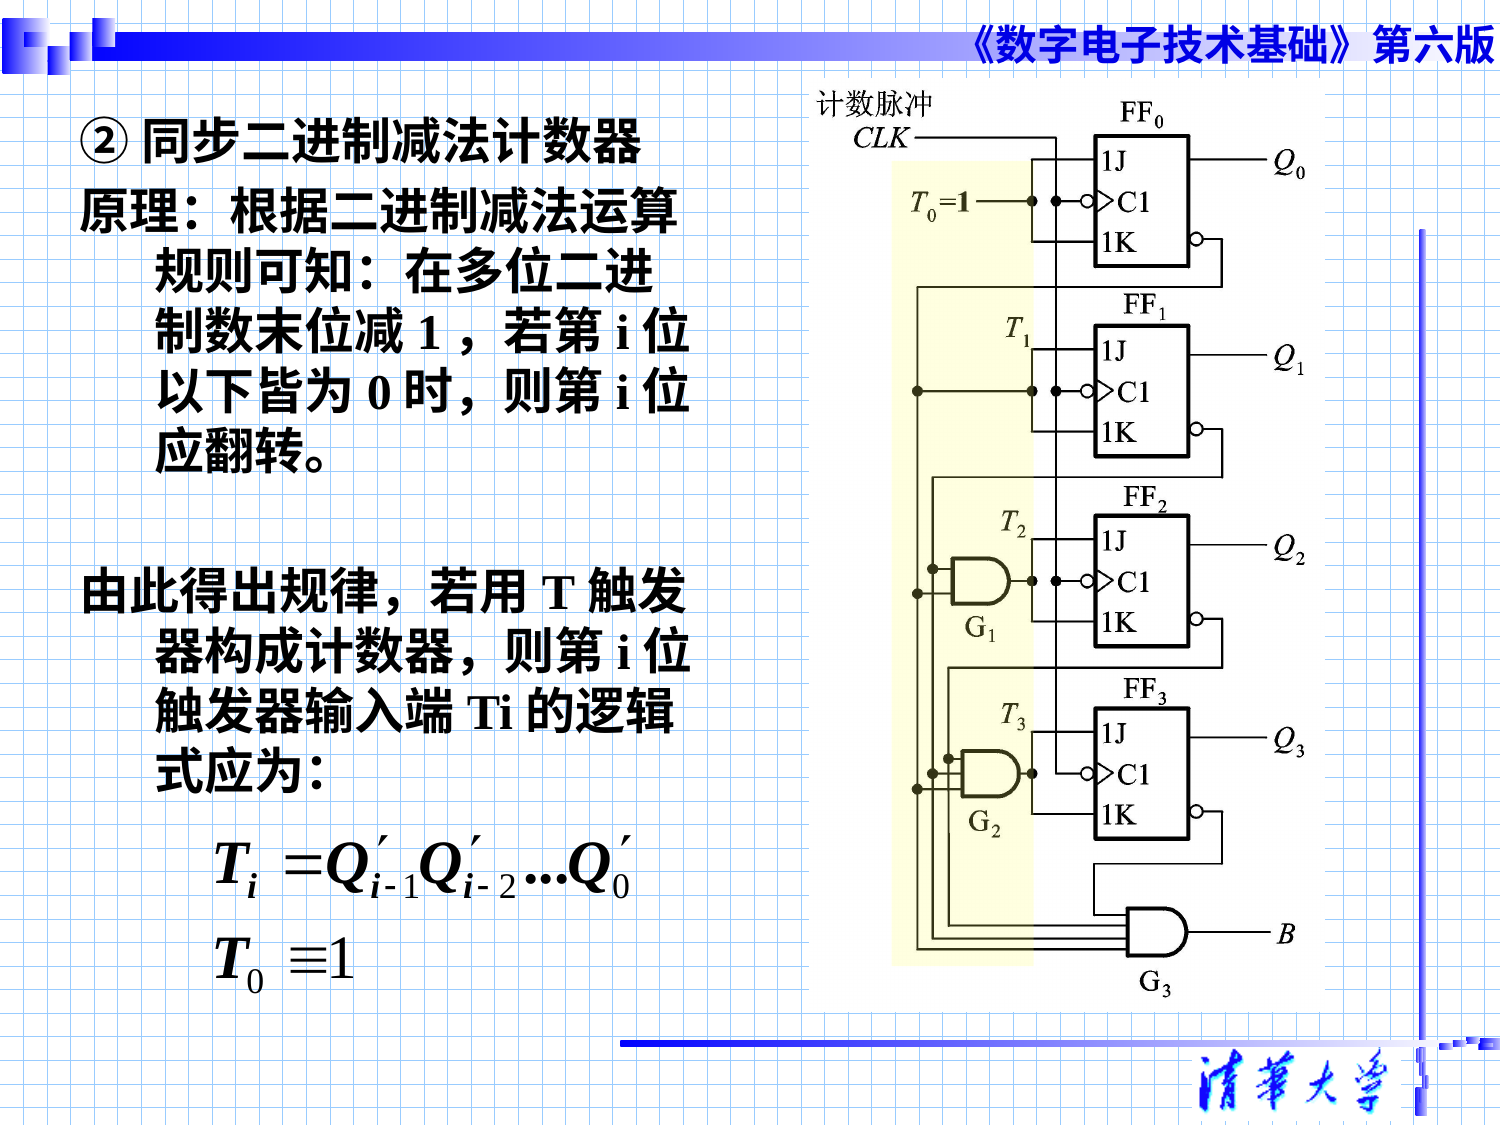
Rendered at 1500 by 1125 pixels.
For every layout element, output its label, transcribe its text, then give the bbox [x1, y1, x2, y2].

table_cell X [774, 32, 778, 61]
picture [1192, 1046, 1401, 1121]
list ②同步二进制减法计数器 原理：根据二进制减法运算规则可知：在多位二进制数末位减1，若第i位以下皆为0时，则第i位应翻转。 由此得出规律，若用T触发器构成计数器，则第i位触发器输入端Ti的逻辑式应为： [64, 101, 715, 1030]
text_box J=0 [858, 32, 862, 61]
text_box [206, 822, 643, 1008]
table_cell 1 [941, 32, 946, 61]
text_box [808, 77, 1325, 1012]
